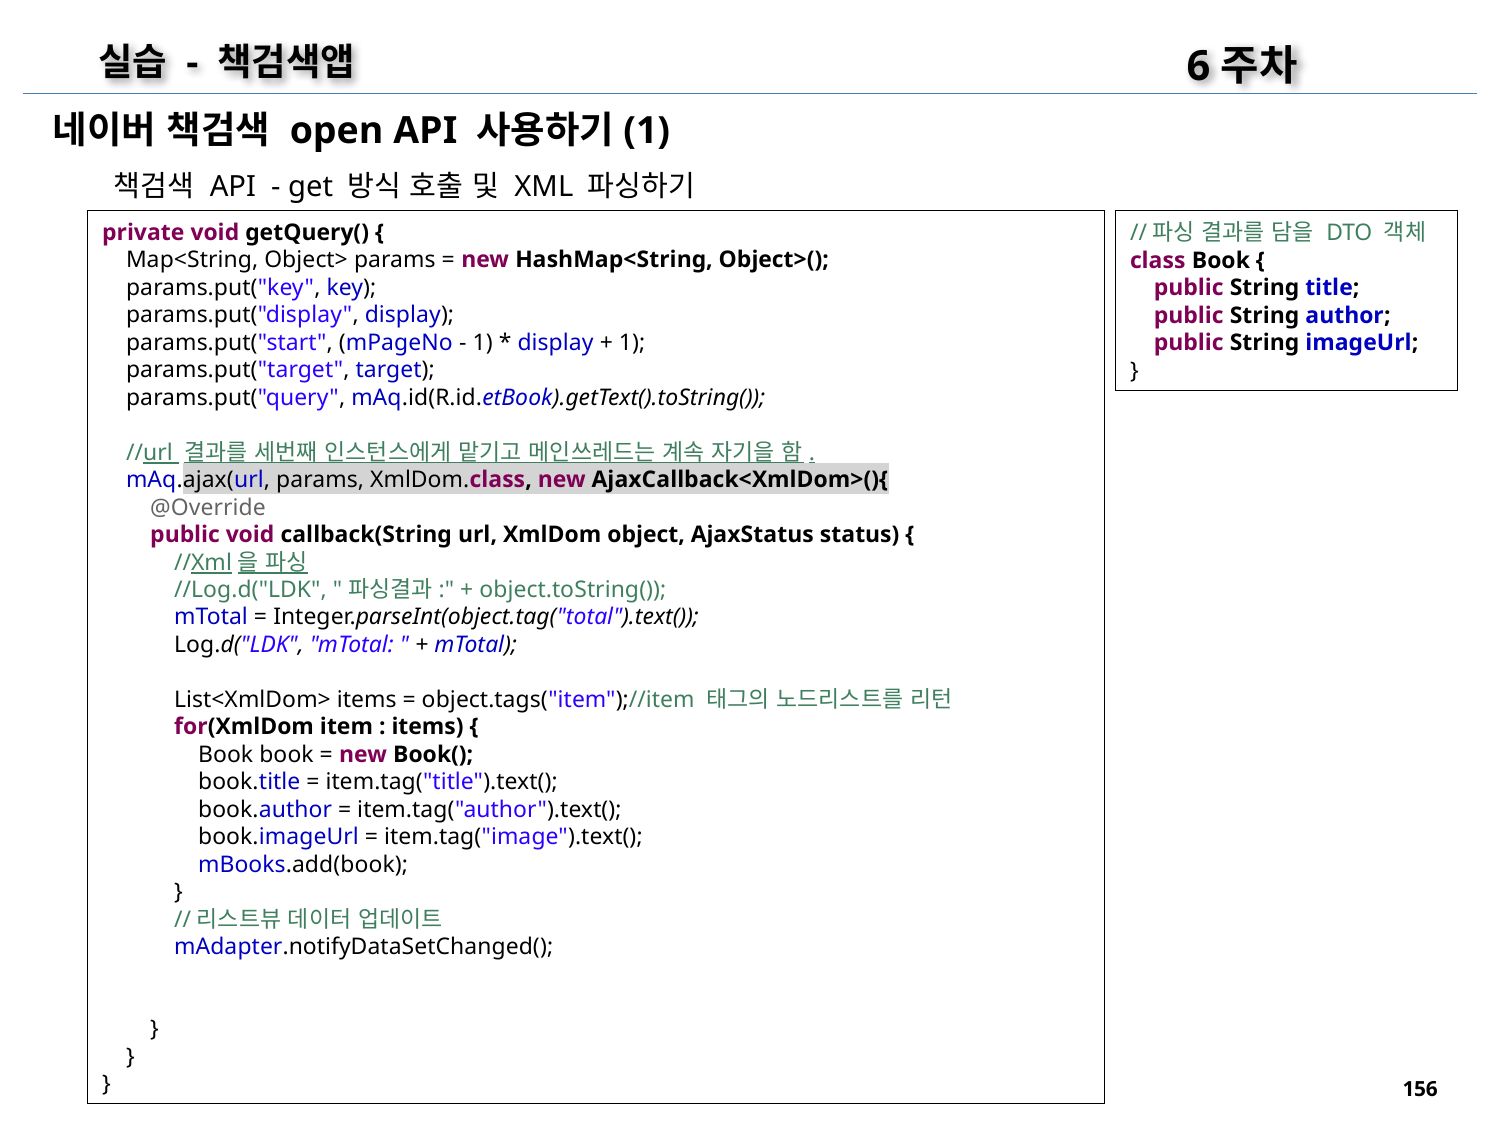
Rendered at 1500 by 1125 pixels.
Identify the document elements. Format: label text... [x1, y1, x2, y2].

text_box 네이버 책검색 open API 사용하기(1) [38, 99, 686, 159]
text_box //파싱 결과를 담을 DTO 객체 class Book { public String title; public String author; public String imageUrl; } [1115, 210, 1458, 391]
text_box 실습 - 책검색앱 [83, 30, 371, 91]
text_box 책검색 API - get 방식 호출 및 XML 파싱하기 [98, 159, 711, 210]
text_box 6주차 [1171, 30, 1313, 96]
text_box private void getQuery() { Map<String, Object> params = new HashMap<String, Object>(); params.put("key", key); params.put("display", display); params.put("start", (mPageNo - 1) * display + 1); params.put("target", target); params.put("query", mAq.id(R.id.etBook).getText().toString()); //url 결과를 세번째 인스턴스에게 맡기고 메인쓰레드는 계속 자기을 함. mAq.ajax(url, params, XmlDom.class, new AjaxCallback<XmlDom>(){ @Override public void callback(String url, XmlDom object, AjaxStatus status) { //Xml을 파싱 //Log.d("LDK", "파싱결과:" + object.toString()); mTotal = Integer.parseInt(object.tag("total").text()); Log.d("LDK", "mTotal: " + mTotal); List<XmlDom> items = object.tags("item");//item 태그의 노드리스트를 리턴 for(XmlDom item : items) { Book book = new Book(); book.title = item.tag("title").text(); book.author = item.tag("author").text(); book.imageUrl = item.tag("image").text(); mBooks.add(book); } //리스트뷰 데이터 업데이트 mAdapter.notifyDataSetChanged(); } } } [87, 210, 1105, 1104]
